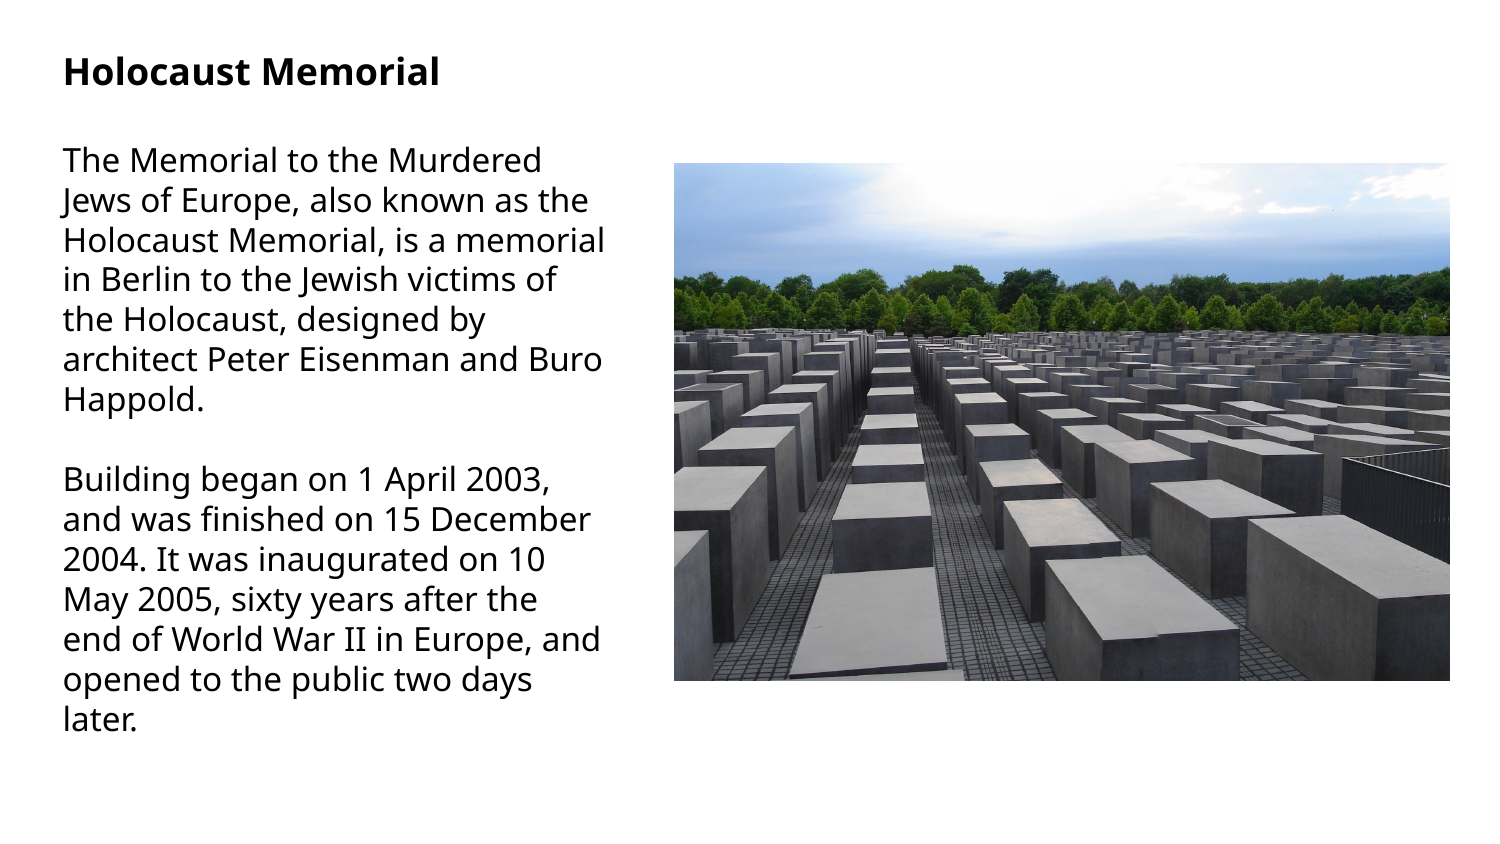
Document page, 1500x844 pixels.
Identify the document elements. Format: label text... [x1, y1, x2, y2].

text_box Holocaust Memorial [47, 32, 1107, 108]
text_box The Memorial to the Murdered Jews of Europe, also known as the Holocaust Memorial, is a memorial in Berlin to the Jewish victims of the Holocaust, designed by architect Peter Eisenman and Buro Happold. Building began on 1 April 2003, and was finished on 15 December 2004. It was inaugurated on 10 May 2005, sixty years after the end of World War II in Europe, and opened to the public two days later. [47, 123, 622, 753]
picture [674, 163, 1451, 681]
